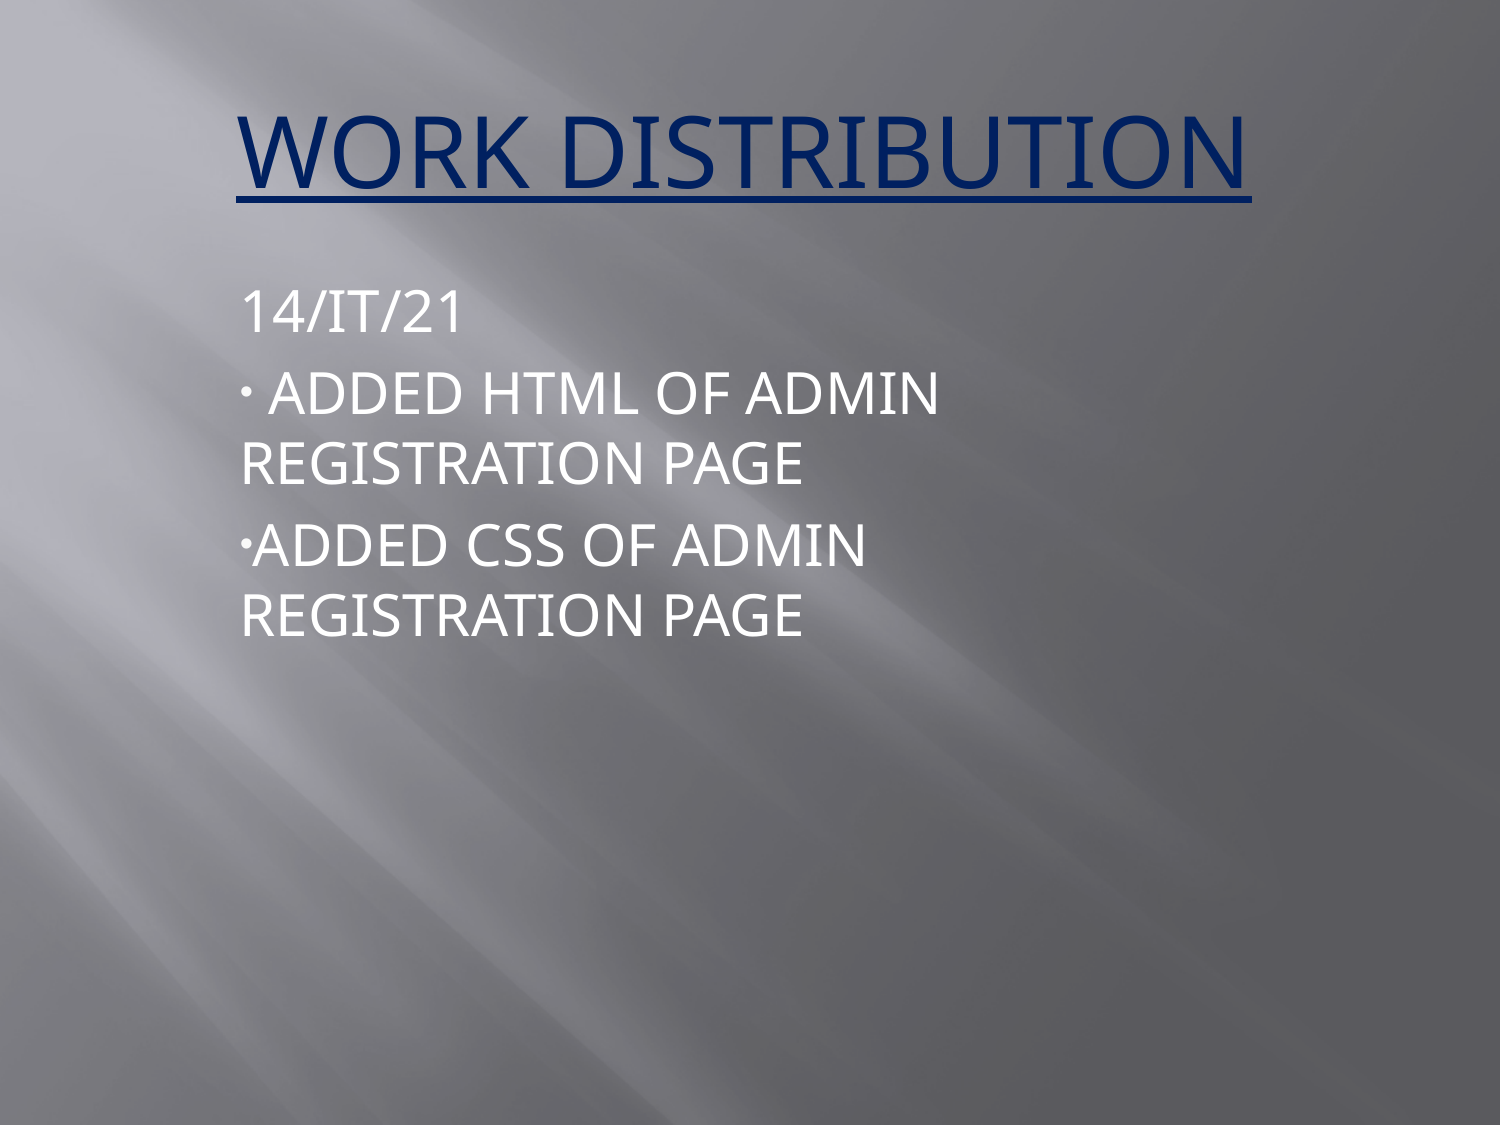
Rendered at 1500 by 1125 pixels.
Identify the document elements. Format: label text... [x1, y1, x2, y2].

subtitle 14/IT/21 ADDED HTML OF ADMIN REGISTRATION PAGE ADDED CSS OF ADMIN REGISTRATION PAGE [225, 267, 1275, 834]
title WORK DISTRIBUTION [69, 42, 1420, 209]
